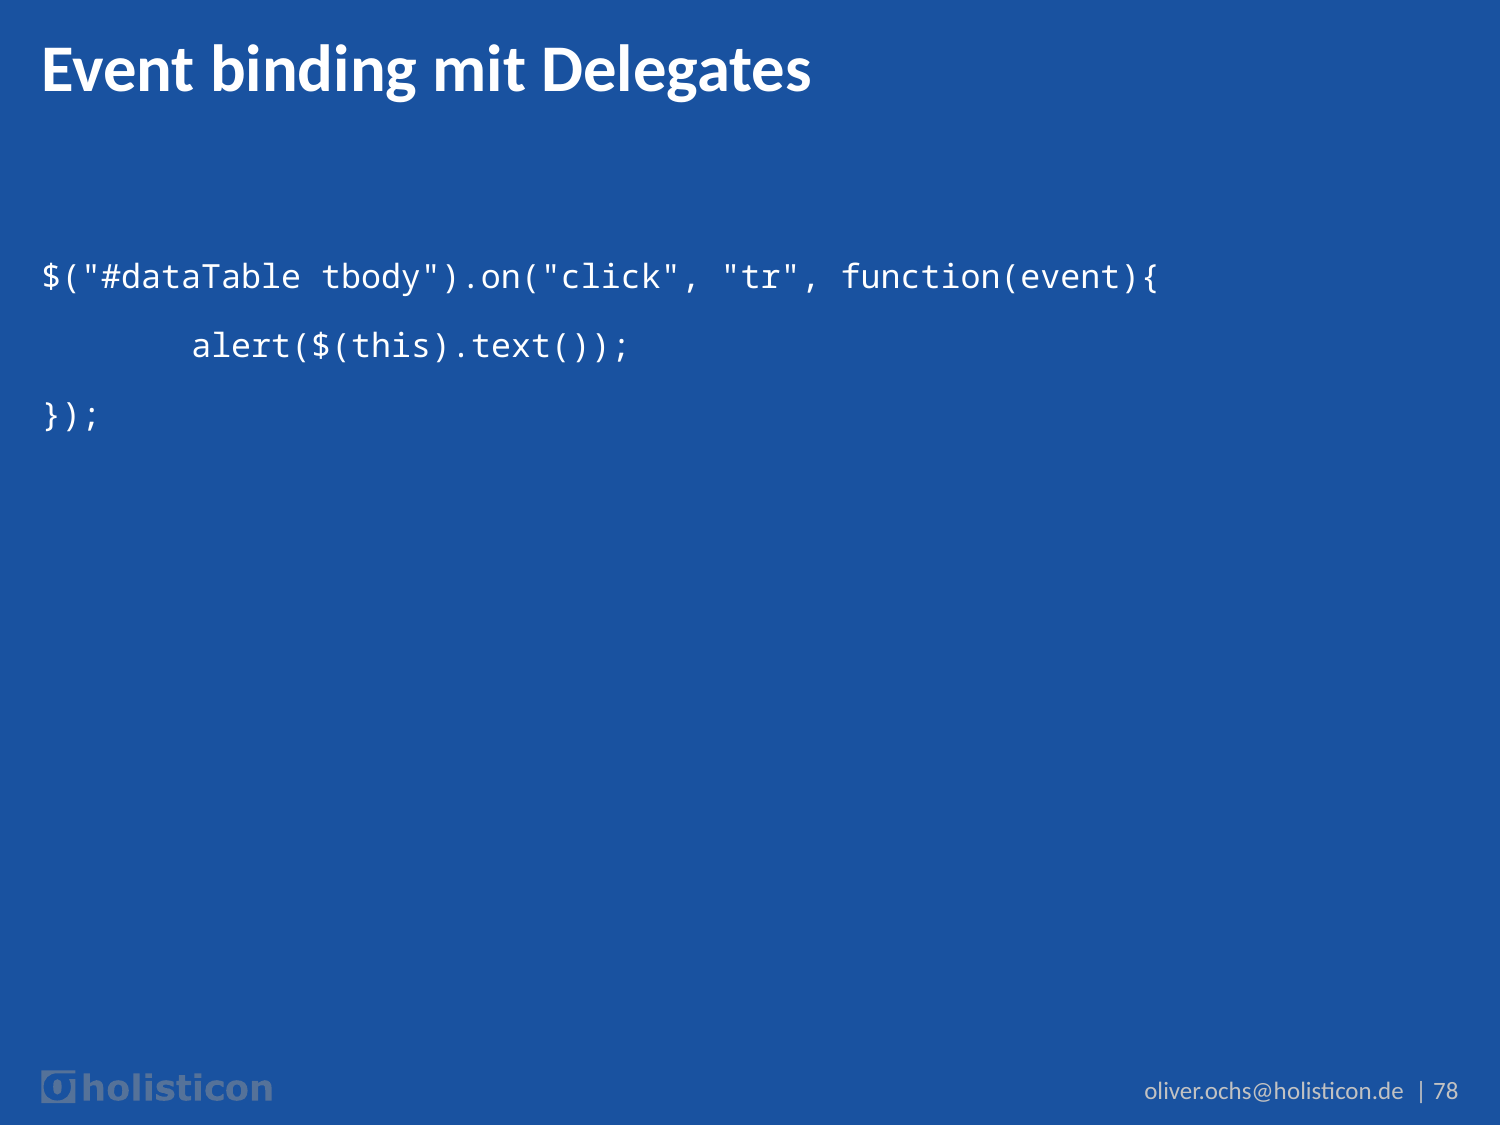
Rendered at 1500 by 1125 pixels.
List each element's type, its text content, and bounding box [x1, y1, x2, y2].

title Event binding mit Delegates [41, 24, 1436, 188]
list $("#dataTable tbody").on("click", "tr", function(event){ alert($(this).text()); }); [41, 255, 1436, 973]
